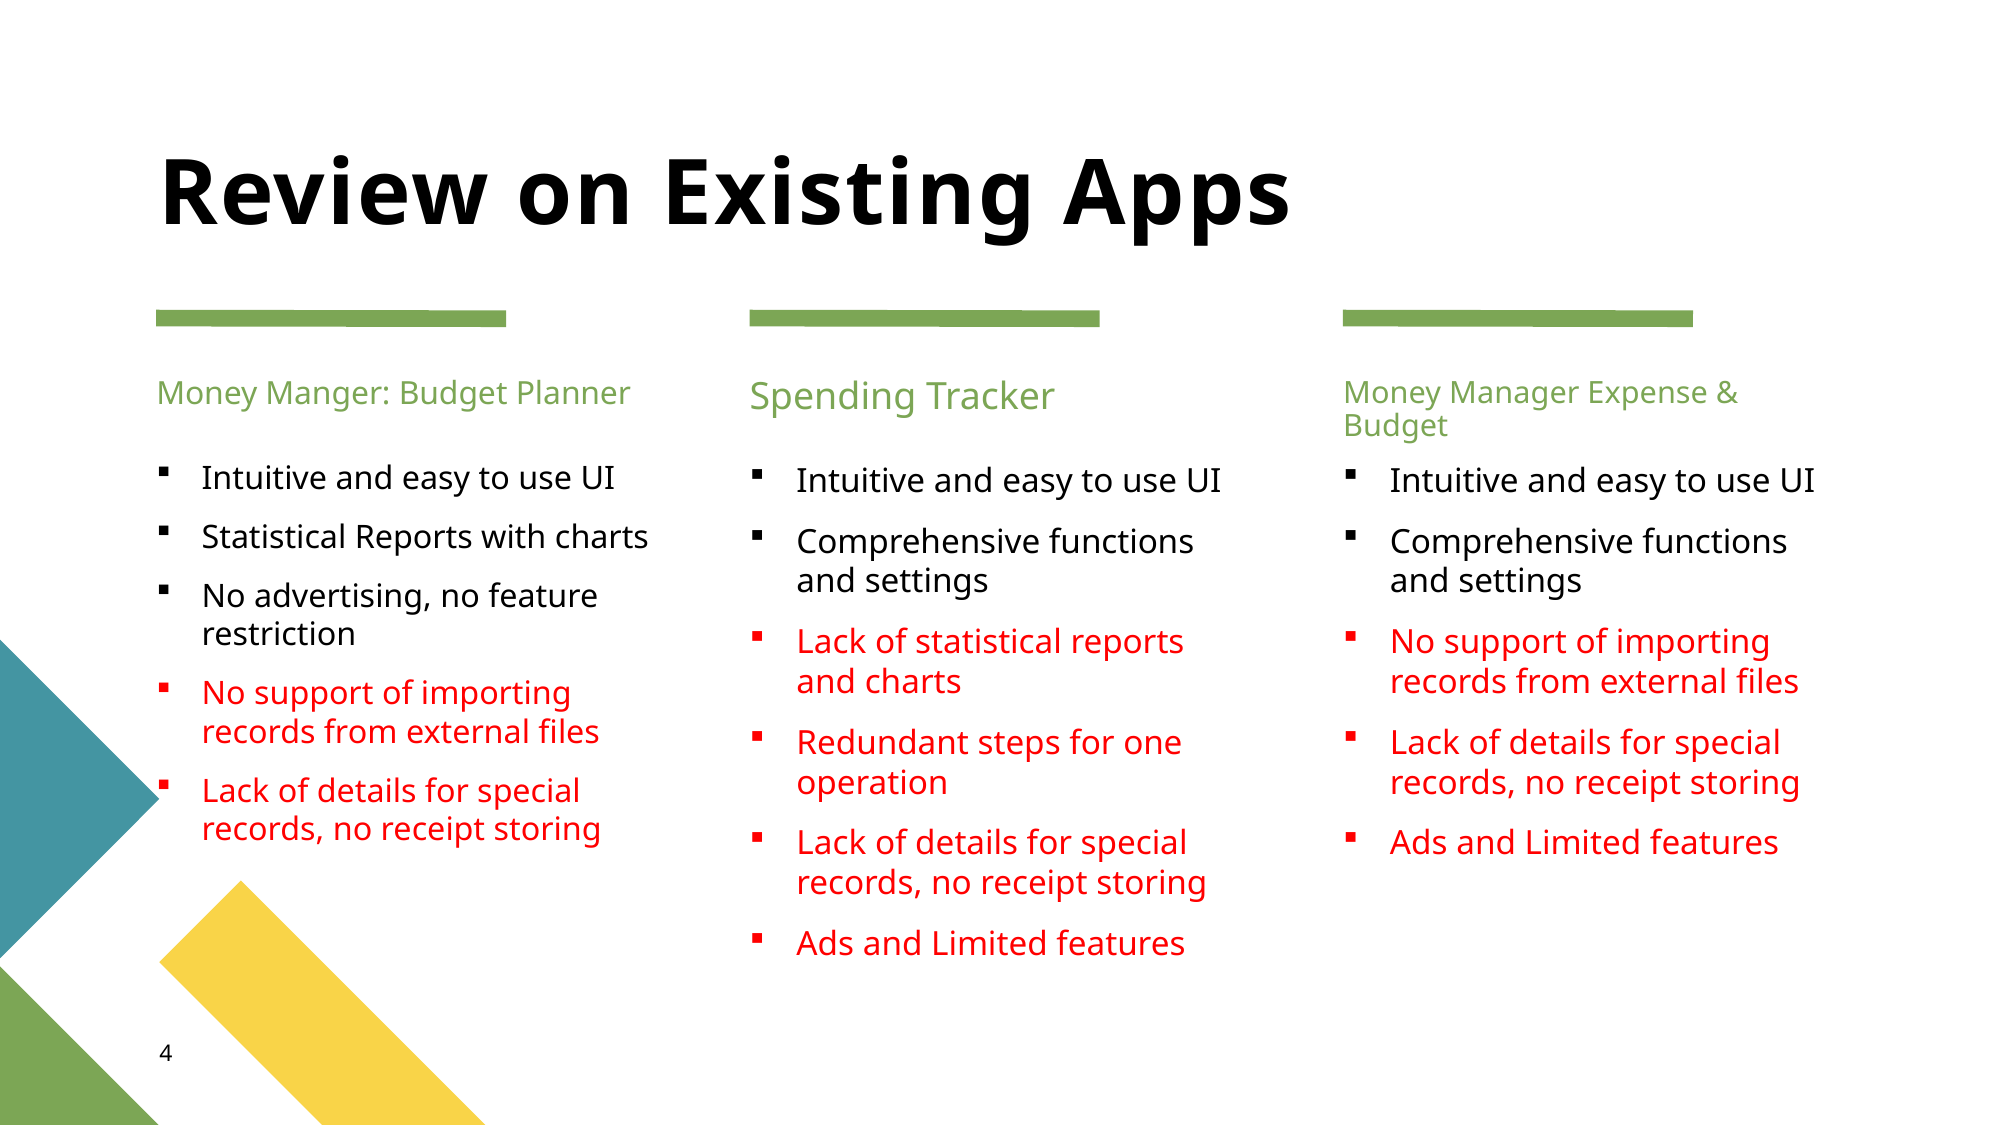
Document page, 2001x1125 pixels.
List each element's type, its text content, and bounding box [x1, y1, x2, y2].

slide_number 4 [159, 1038, 246, 1080]
list Intuitive and easy to use UI Statistical Reports with charts No advertising, no feature restriction No support of importing records from external files Lack of details for special records, no receipt storing [156, 457, 655, 876]
list Money Manager Expense & Budget [1343, 377, 1842, 444]
title Review on Existing Apps [158, 144, 1303, 245]
list Intuitive and easy to use UI Comprehensive functions and settings Lack of statistical reports and charts Redundant steps for one operation Lack of details for special records, no receipt storing Ads and Limited features [749, 459, 1250, 1012]
list Money Manger: Budget Planner [156, 377, 655, 444]
list Spending Tracker [749, 377, 1248, 444]
list Intuitive and easy to use UI Comprehensive functions and settings No support of importing records from external files Lack of details for special records, no receipt storing Ads and Limited features [1343, 459, 1842, 876]
